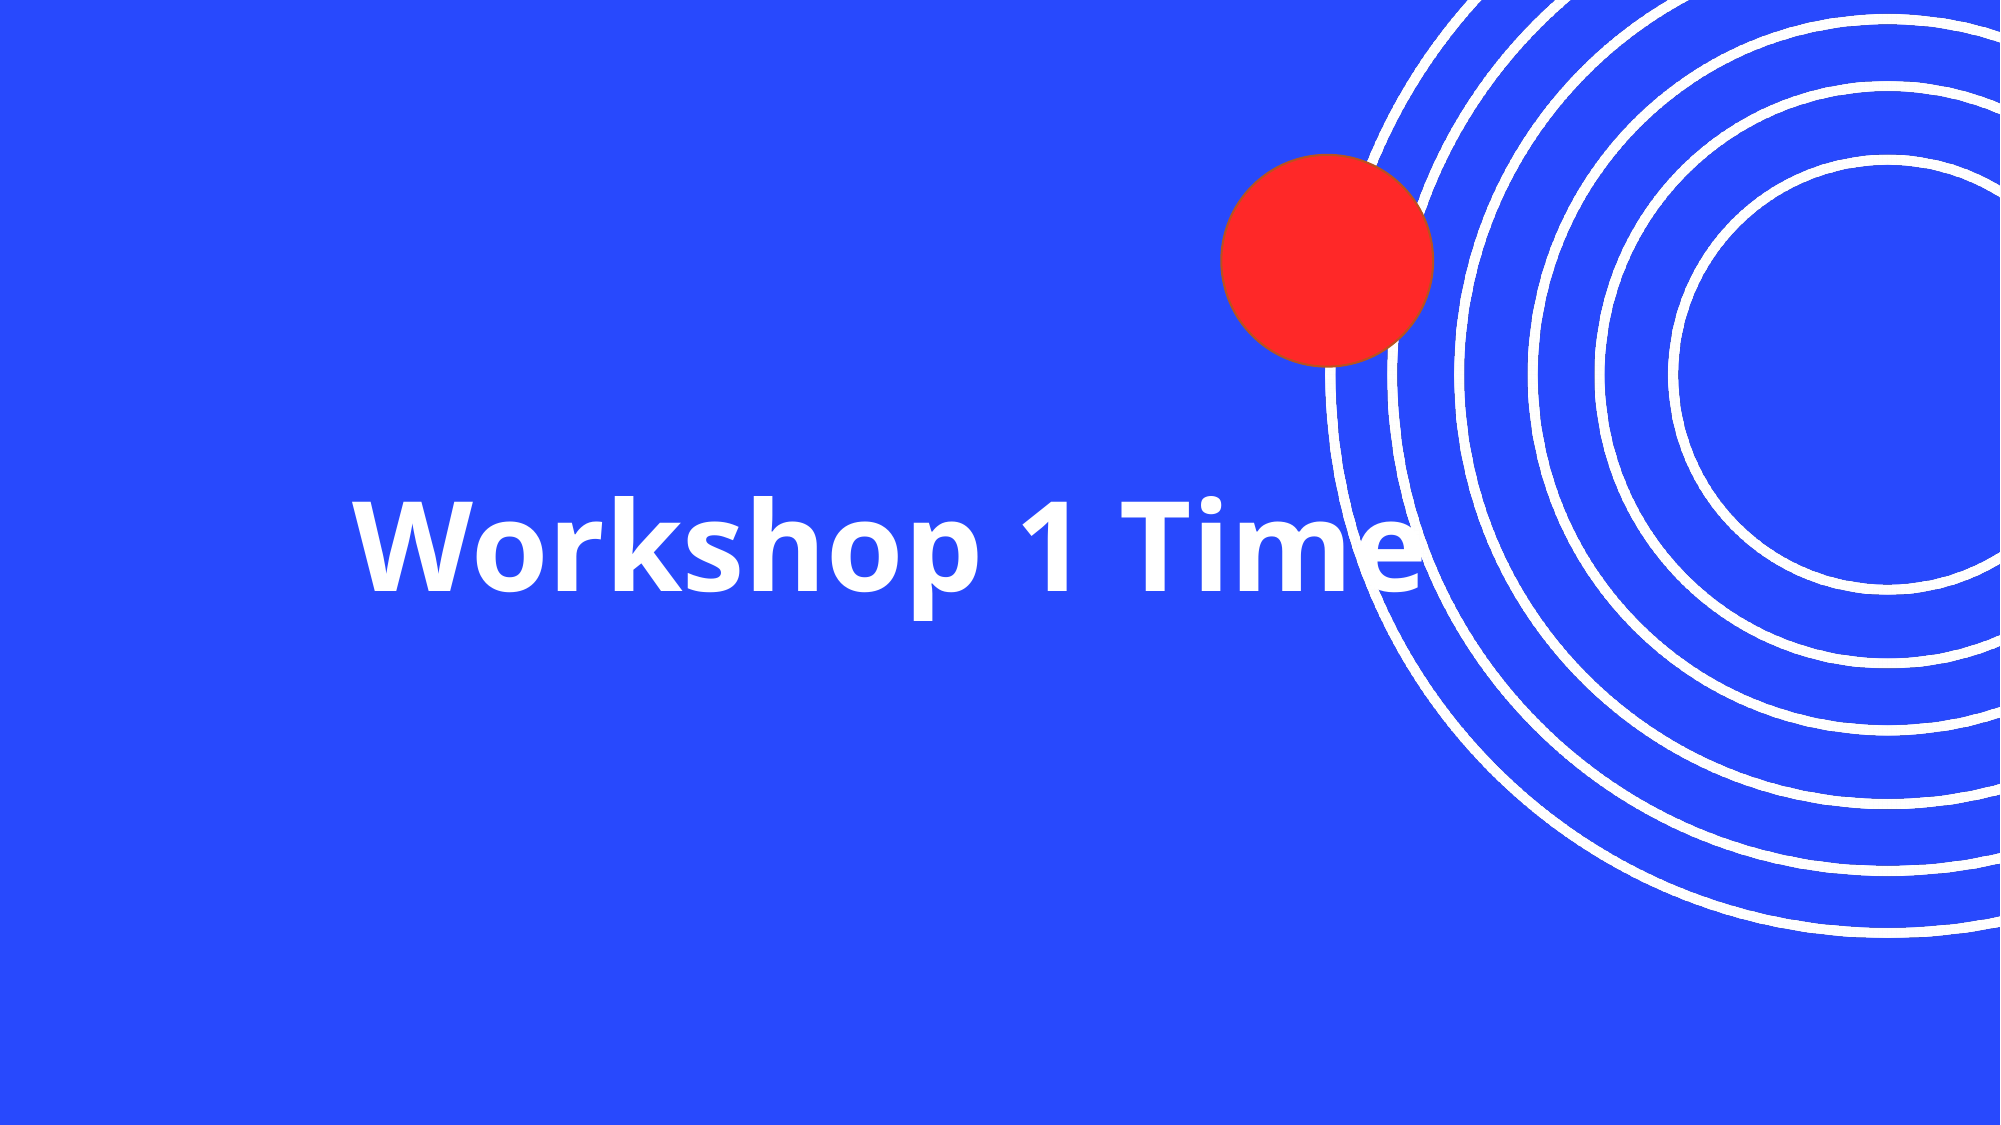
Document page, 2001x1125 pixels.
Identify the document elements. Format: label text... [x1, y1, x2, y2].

picture [1325, 0, 2000, 938]
title Workshop 1 Time [135, 483, 1634, 959]
